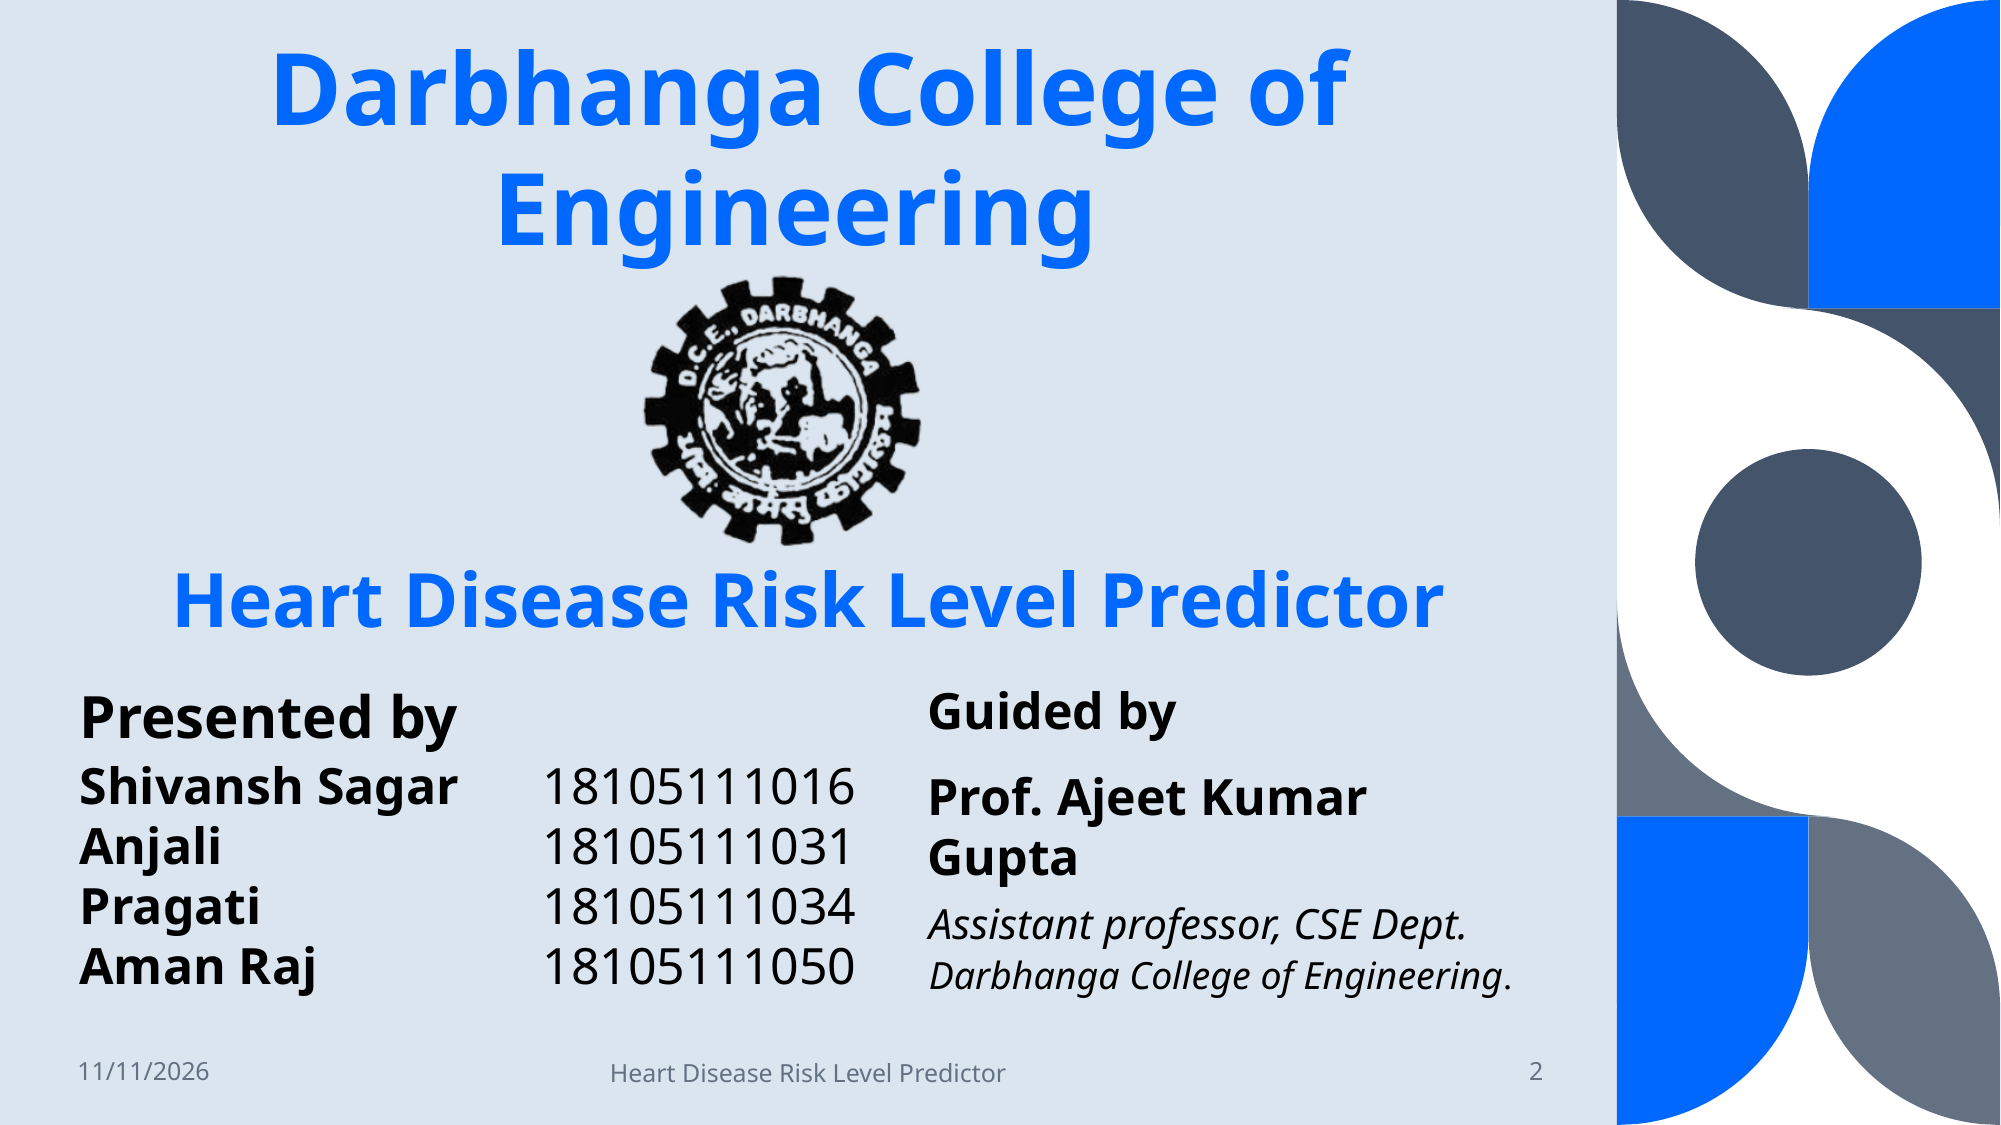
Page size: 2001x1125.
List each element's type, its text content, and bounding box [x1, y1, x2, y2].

text_box Prof. Ajeet Kumar Gupta [912, 758, 1485, 893]
footer Heart Disease Risk Level Predictor [470, 1042, 1146, 1103]
text_box Assistant professor, CSE Dept. Darbhanga College of Engineering. [914, 890, 1559, 1006]
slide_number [62, 1042, 320, 1103]
text_box Guided by [912, 672, 1261, 748]
picture [640, 267, 934, 554]
text_box Presented by [64, 672, 553, 747]
text_box Shivansh Sagar 18105111016 Anjali 18105111031 Pragati 18105111034 Aman Raj 18105111050 [64, 747, 913, 1002]
slide_number 2 [1366, 1042, 1559, 1103]
text_box Darbhanga College of Engineering [0, 17, 1618, 273]
text_box Heart Disease Risk Level Predictor [0, 545, 1618, 650]
